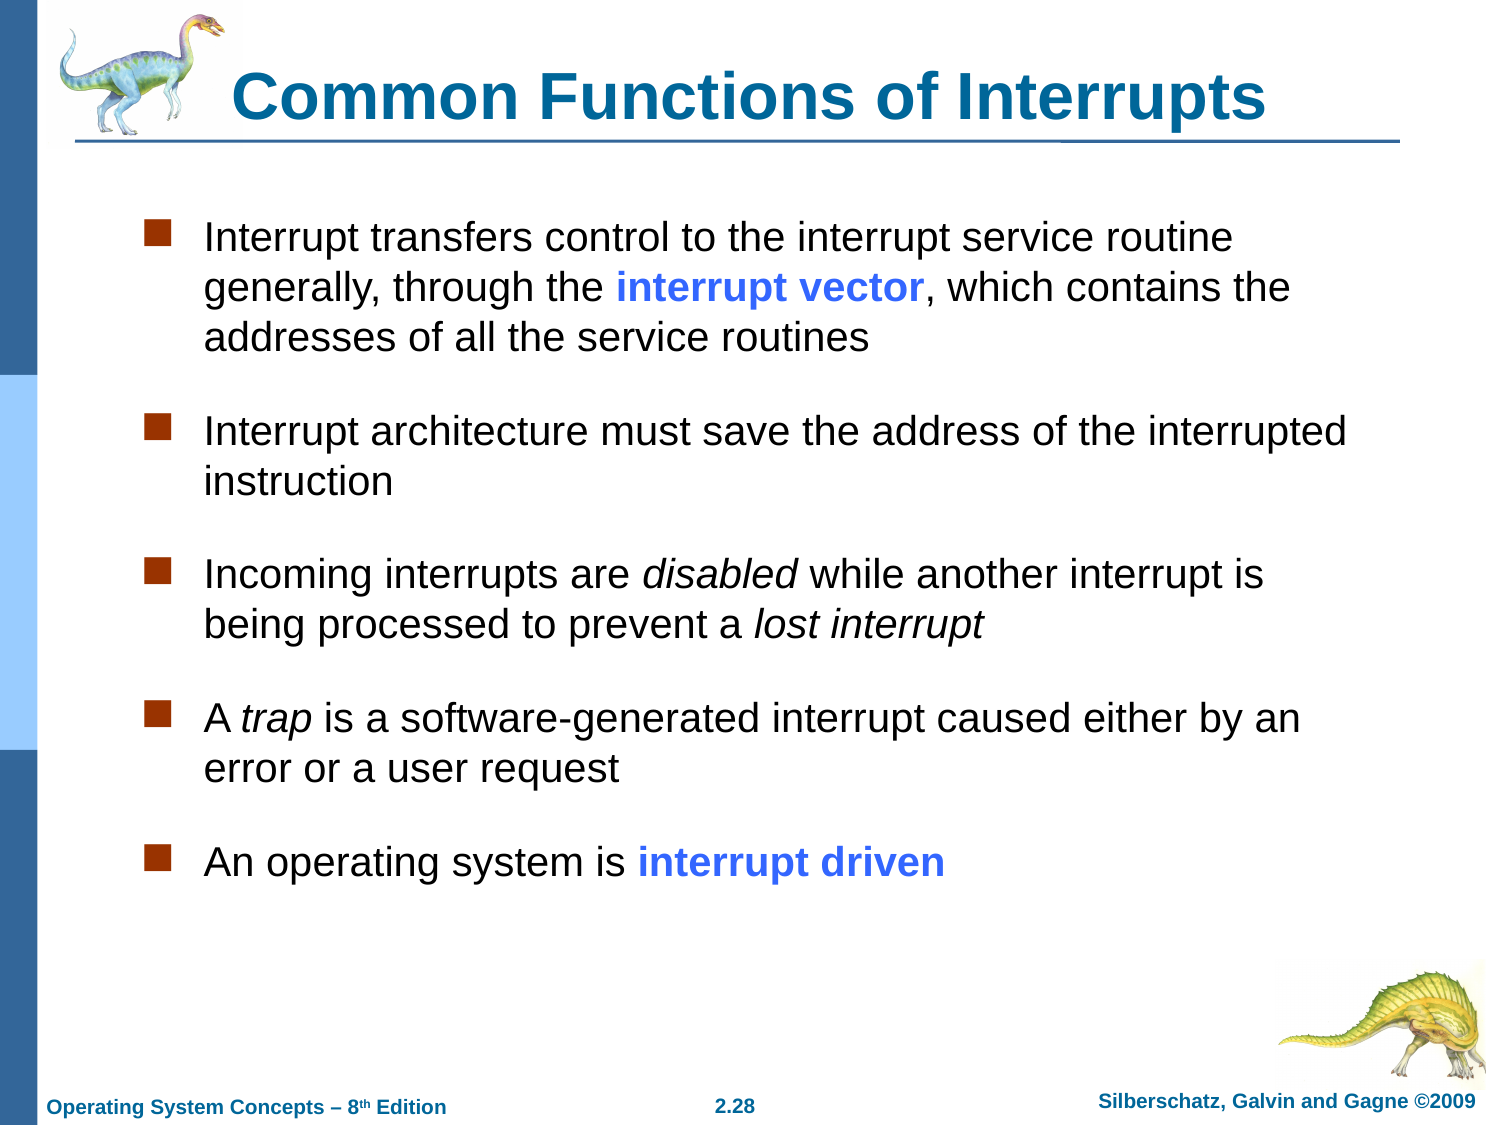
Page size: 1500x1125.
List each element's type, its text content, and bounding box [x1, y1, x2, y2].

title Common Functions of Interrupts [74, 45, 1426, 141]
list Interrupt transfers control to the interrupt service routine generally, through the interrupt vector, which contains the addresses of all the service routines Interrupt architecture must save the address of the interrupted instruction Incoming interrupts are disabled while another interrupt is being processed to prevent a lost interrupt A trap is a software-generated interrupt caused either by an error or a user request An operating system is interrupt driven [132, 202, 1376, 946]
picture [46, 0, 243, 149]
picture [1275, 959, 1486, 1090]
